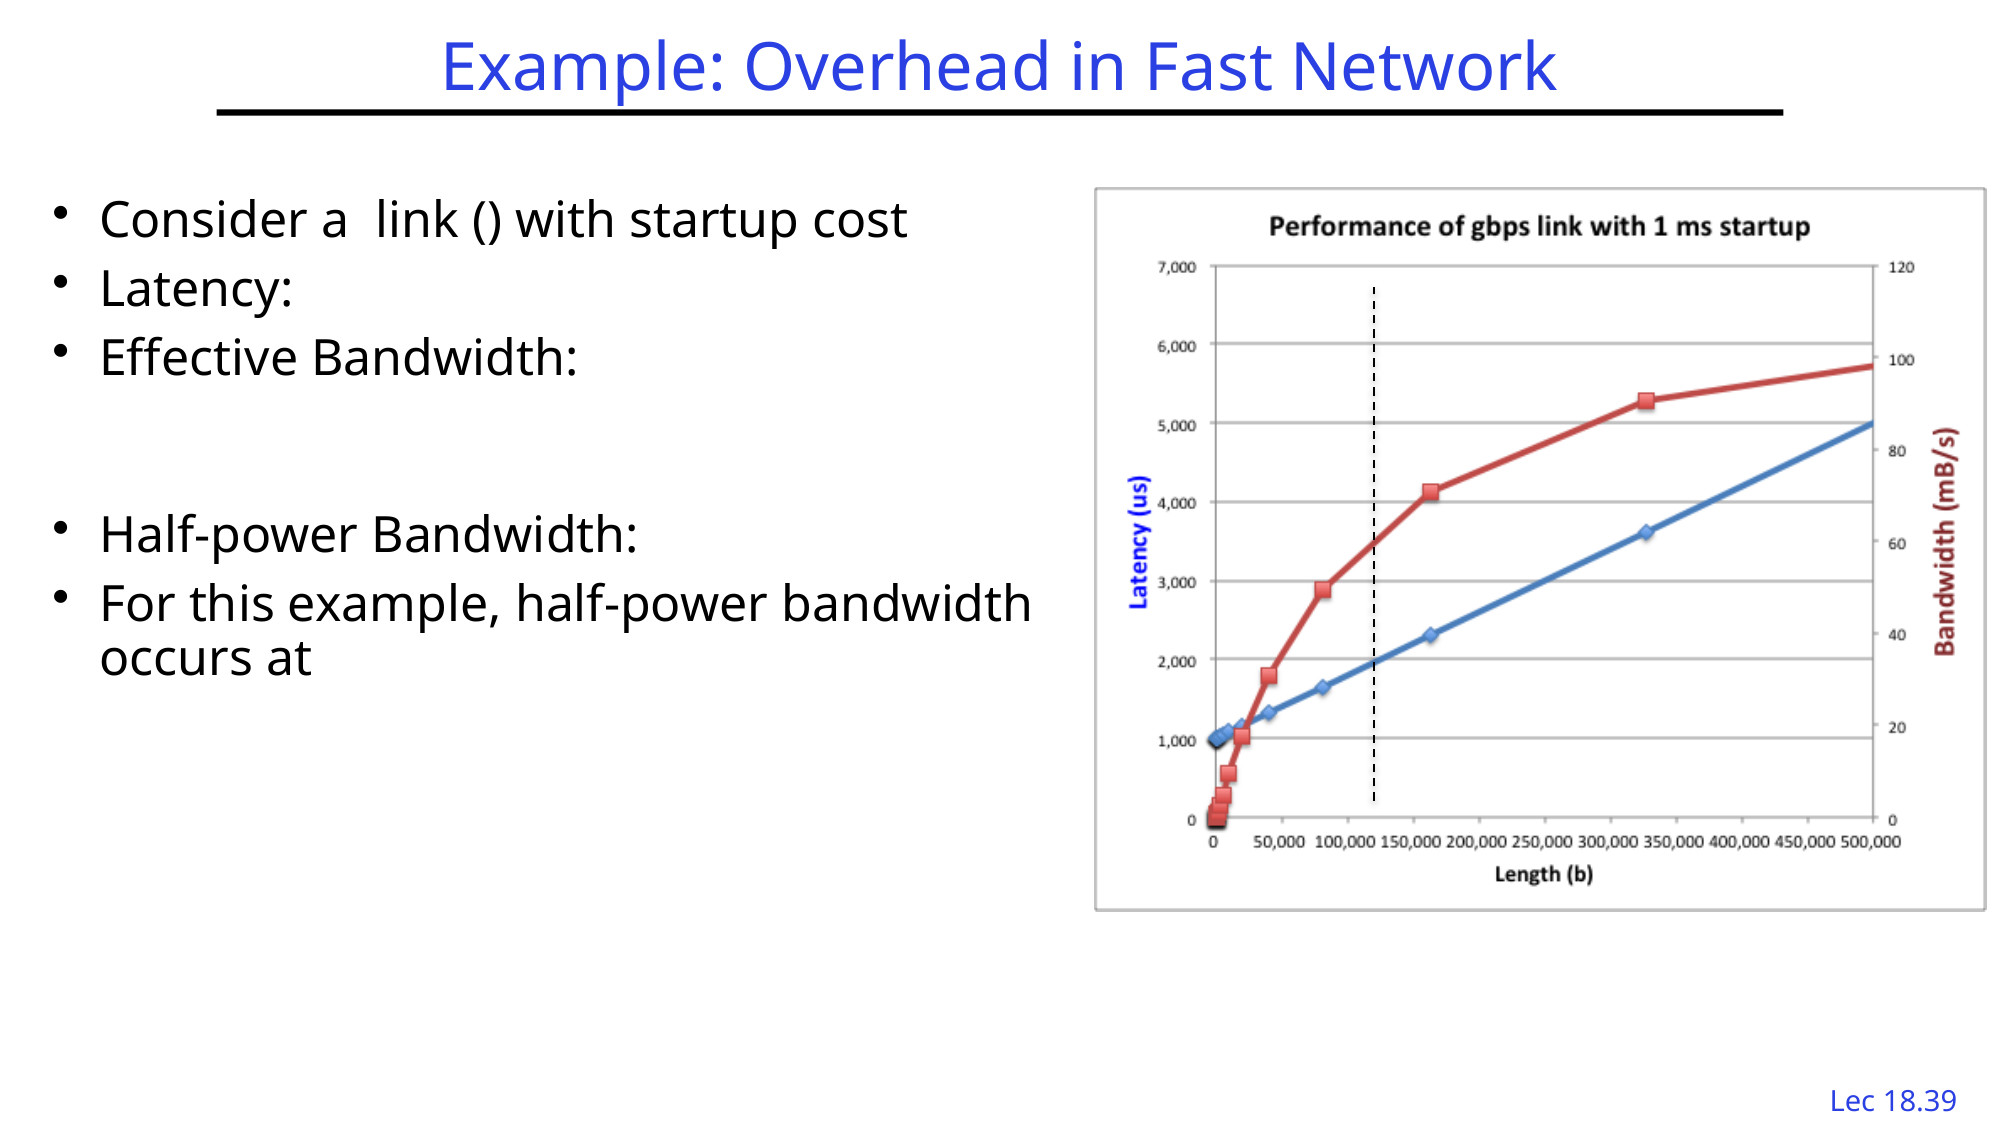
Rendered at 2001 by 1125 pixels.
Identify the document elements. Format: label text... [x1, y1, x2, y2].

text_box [1093, 187, 1988, 912]
title Example: Overhead in Fast Network [216, 24, 1784, 113]
